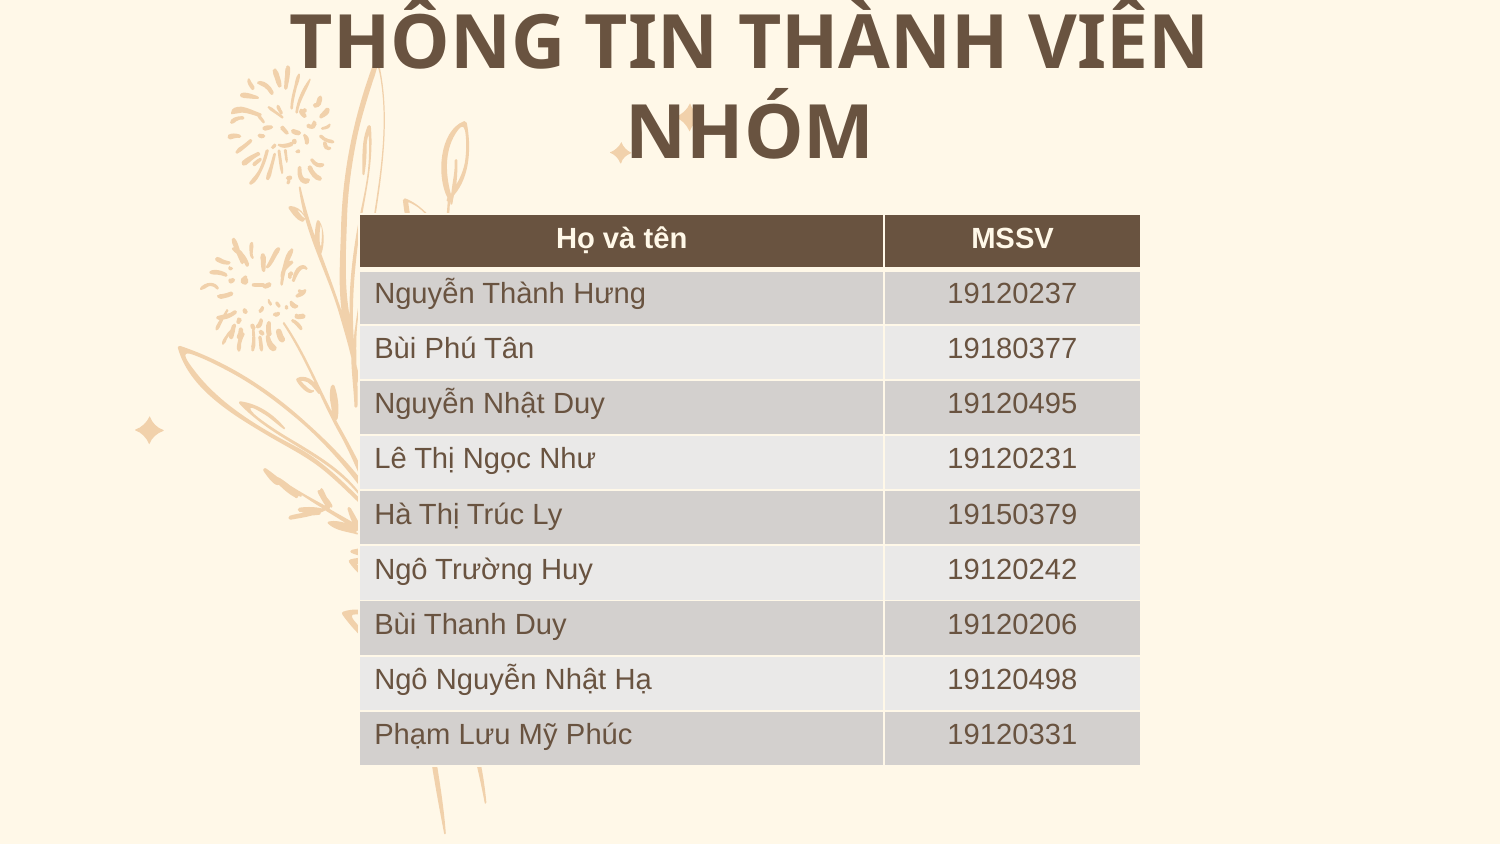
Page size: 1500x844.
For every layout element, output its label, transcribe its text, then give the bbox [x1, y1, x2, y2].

table_cell Ngô Nguyễn Nhật Hạ [360, 657, 883, 710]
table_cell 19120331 [885, 712, 1140, 765]
table_cell 19120495 [885, 381, 1140, 434]
table_cell Lê Thị Ngọc Như [360, 436, 883, 489]
table_cell Ngô Trường Huy [360, 546, 883, 600]
table_cell 19120498 [885, 657, 1140, 710]
table_cell 19120231 [885, 436, 1140, 489]
table_header Họ và tên [360, 215, 883, 267]
table_header MSSV [885, 215, 1140, 267]
table_cell Hà Thị Trúc Ly [360, 491, 883, 544]
table_cell 19120242 [885, 546, 1140, 600]
table_cell Nguyễn Thành Hưng [360, 272, 883, 324]
table_cell Nguyễn Nhật Duy [360, 381, 883, 434]
table_cell Phạm Lưu Mỹ Phúc [360, 712, 883, 765]
table_cell Bùi Phú Tân [360, 326, 883, 379]
title THÔNG TIN THÀNH VIÊN NHÓM [151, 64, 1349, 189]
table_cell 19150379 [885, 491, 1140, 544]
table_cell 19180377 [885, 326, 1140, 379]
table_cell Bùi Thanh Duy [360, 601, 883, 655]
table_cell 19120206 [885, 601, 1140, 655]
table_cell 19120237 [885, 272, 1140, 324]
